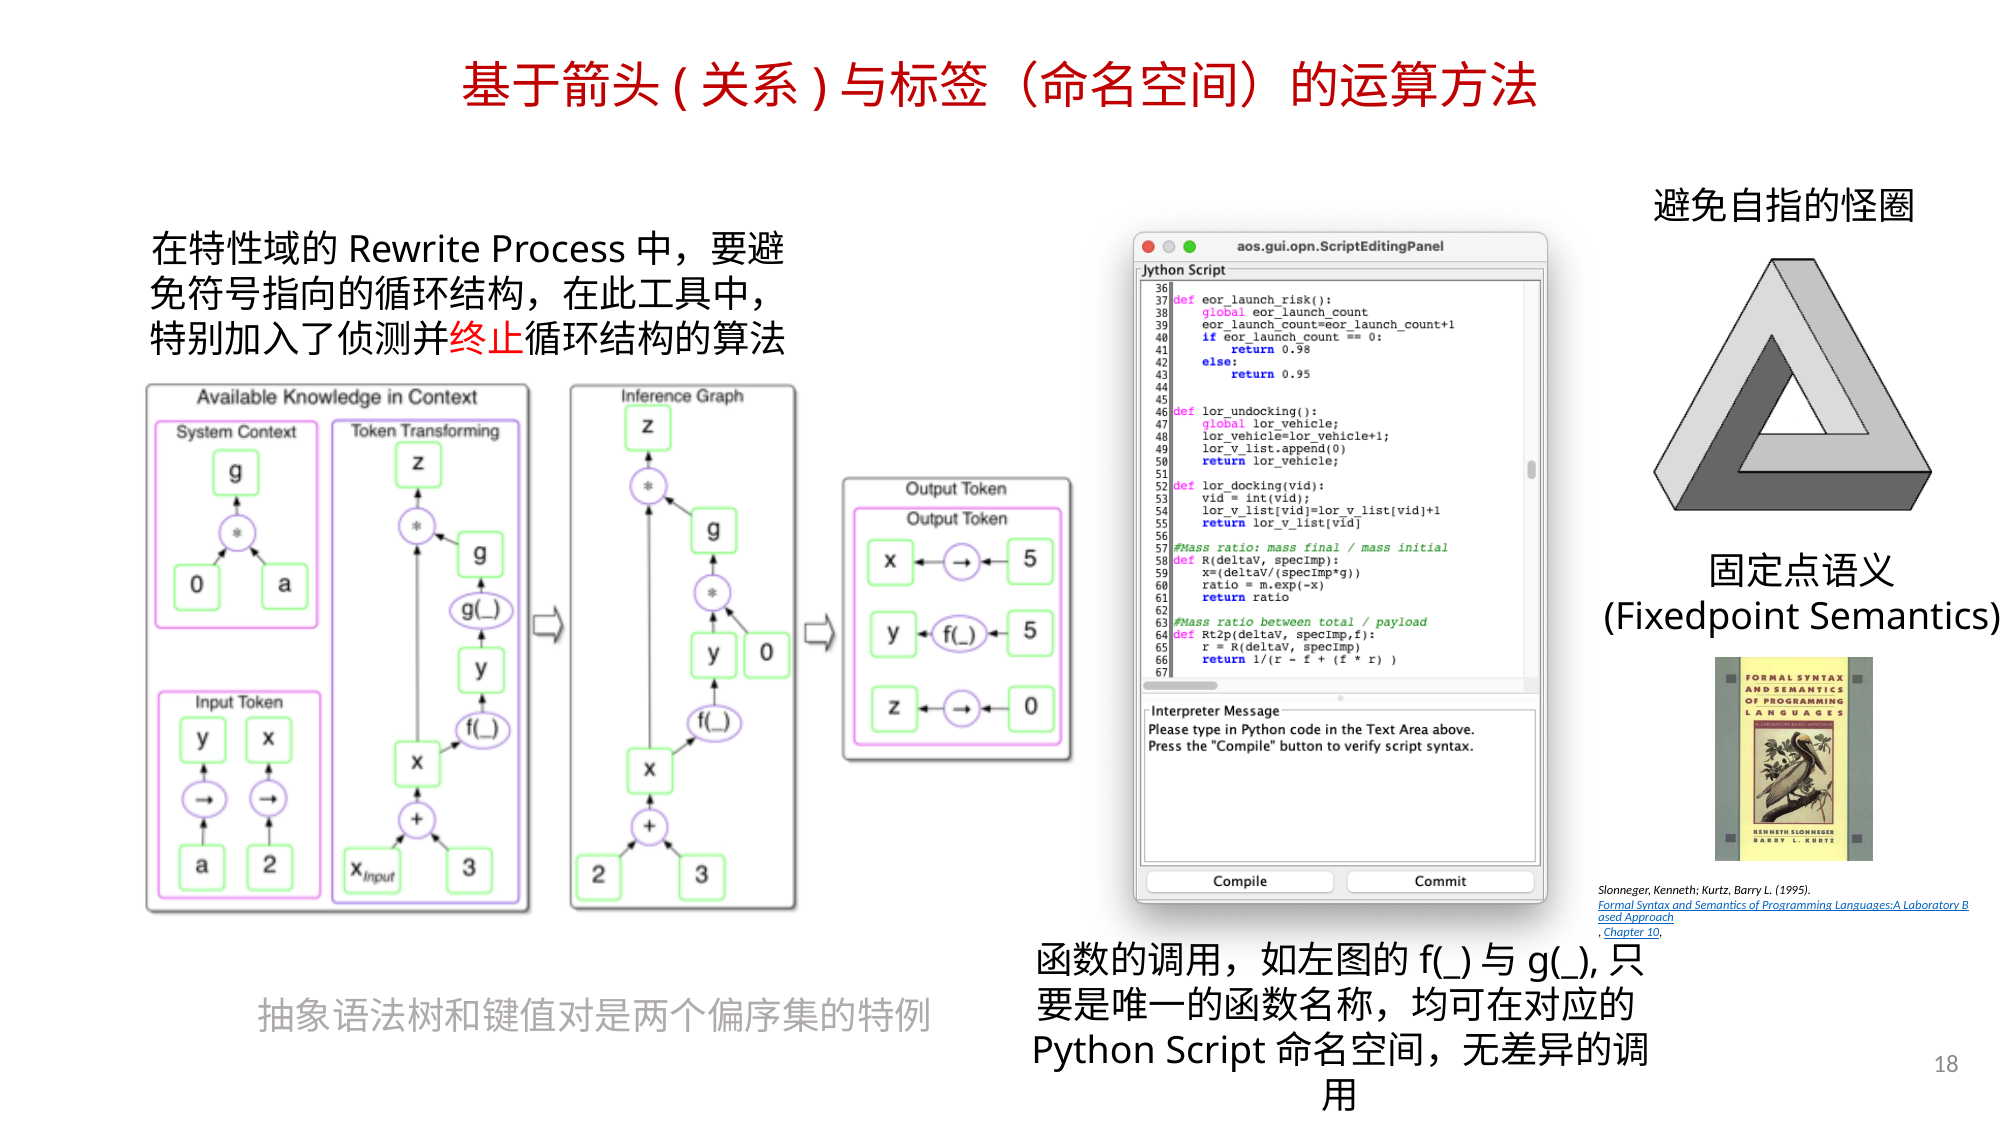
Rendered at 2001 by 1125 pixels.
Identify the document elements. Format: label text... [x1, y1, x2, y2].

slide_number 18 [1853, 1019, 1974, 1106]
text_box 避免自指的怪圈 [1638, 174, 1931, 235]
text_box 固定点语义 (Fixedpoint Semantics) [1605, 539, 2001, 645]
text_box 在特性域的Rewrite Process中，要避免符号指向的循环结构，在此工具中，特别加入了侦测并终止循环结构的算法 [132, 217, 805, 367]
picture [132, 193, 1605, 980]
title 基于箭头(关系)与标签（命名空间）的运算方法 [68, 45, 1933, 132]
text_box 函数的调用，如左图的f(_)与g(_),只要是唯一的函数名称，均可在对应的Python Script命名空间，无差异的调用 [1004, 929, 1677, 1124]
picture [1715, 657, 1873, 861]
picture [1614, 235, 1974, 541]
text_box 抽象语法树和键值对是两个偏序集的特例 [132, 984, 1057, 1045]
text_box Slonneger, Kenneth; Kurtz, Barry L. (1995). Formal Syntax and Semantics of Programming Languages:A Laboratory Based Approach, Chapter 10, [1605, 874, 1986, 935]
